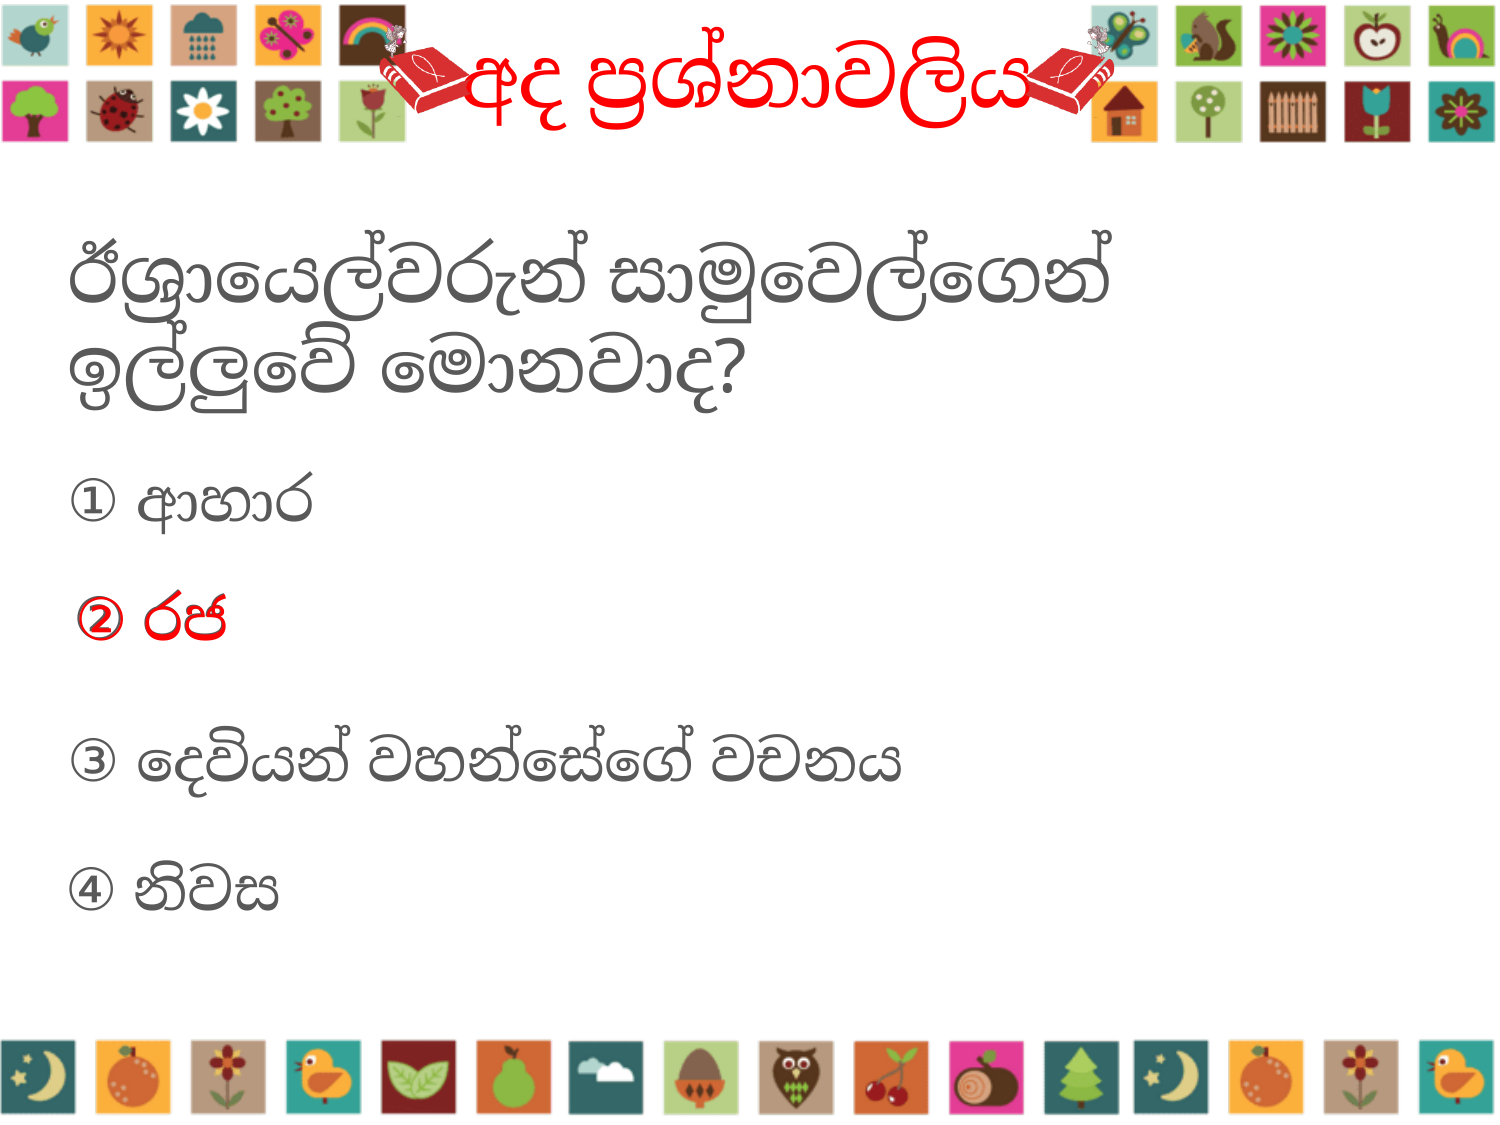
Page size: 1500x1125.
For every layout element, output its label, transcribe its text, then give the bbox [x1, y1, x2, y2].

text_box ② රජ [60, 574, 1490, 660]
text_box ① ආහාර [53, 456, 1436, 541]
text_box ④ නිවස [50, 844, 1480, 930]
text_box ඊශ්‍රායෙල්වරුන් සාමුවෙල්ගෙන් ඉල්ලුවේ මොනවාද? [53, 219, 1436, 415]
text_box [0, 1028, 1500, 1118]
text_box ③ දෙවියන් වහන්සේගේ වචනය [53, 716, 1483, 801]
picture [0, 3, 504, 150]
picture [992, 3, 1500, 150]
text_box අද ප්‍රශ්නාවලිය [425, 16, 1078, 131]
